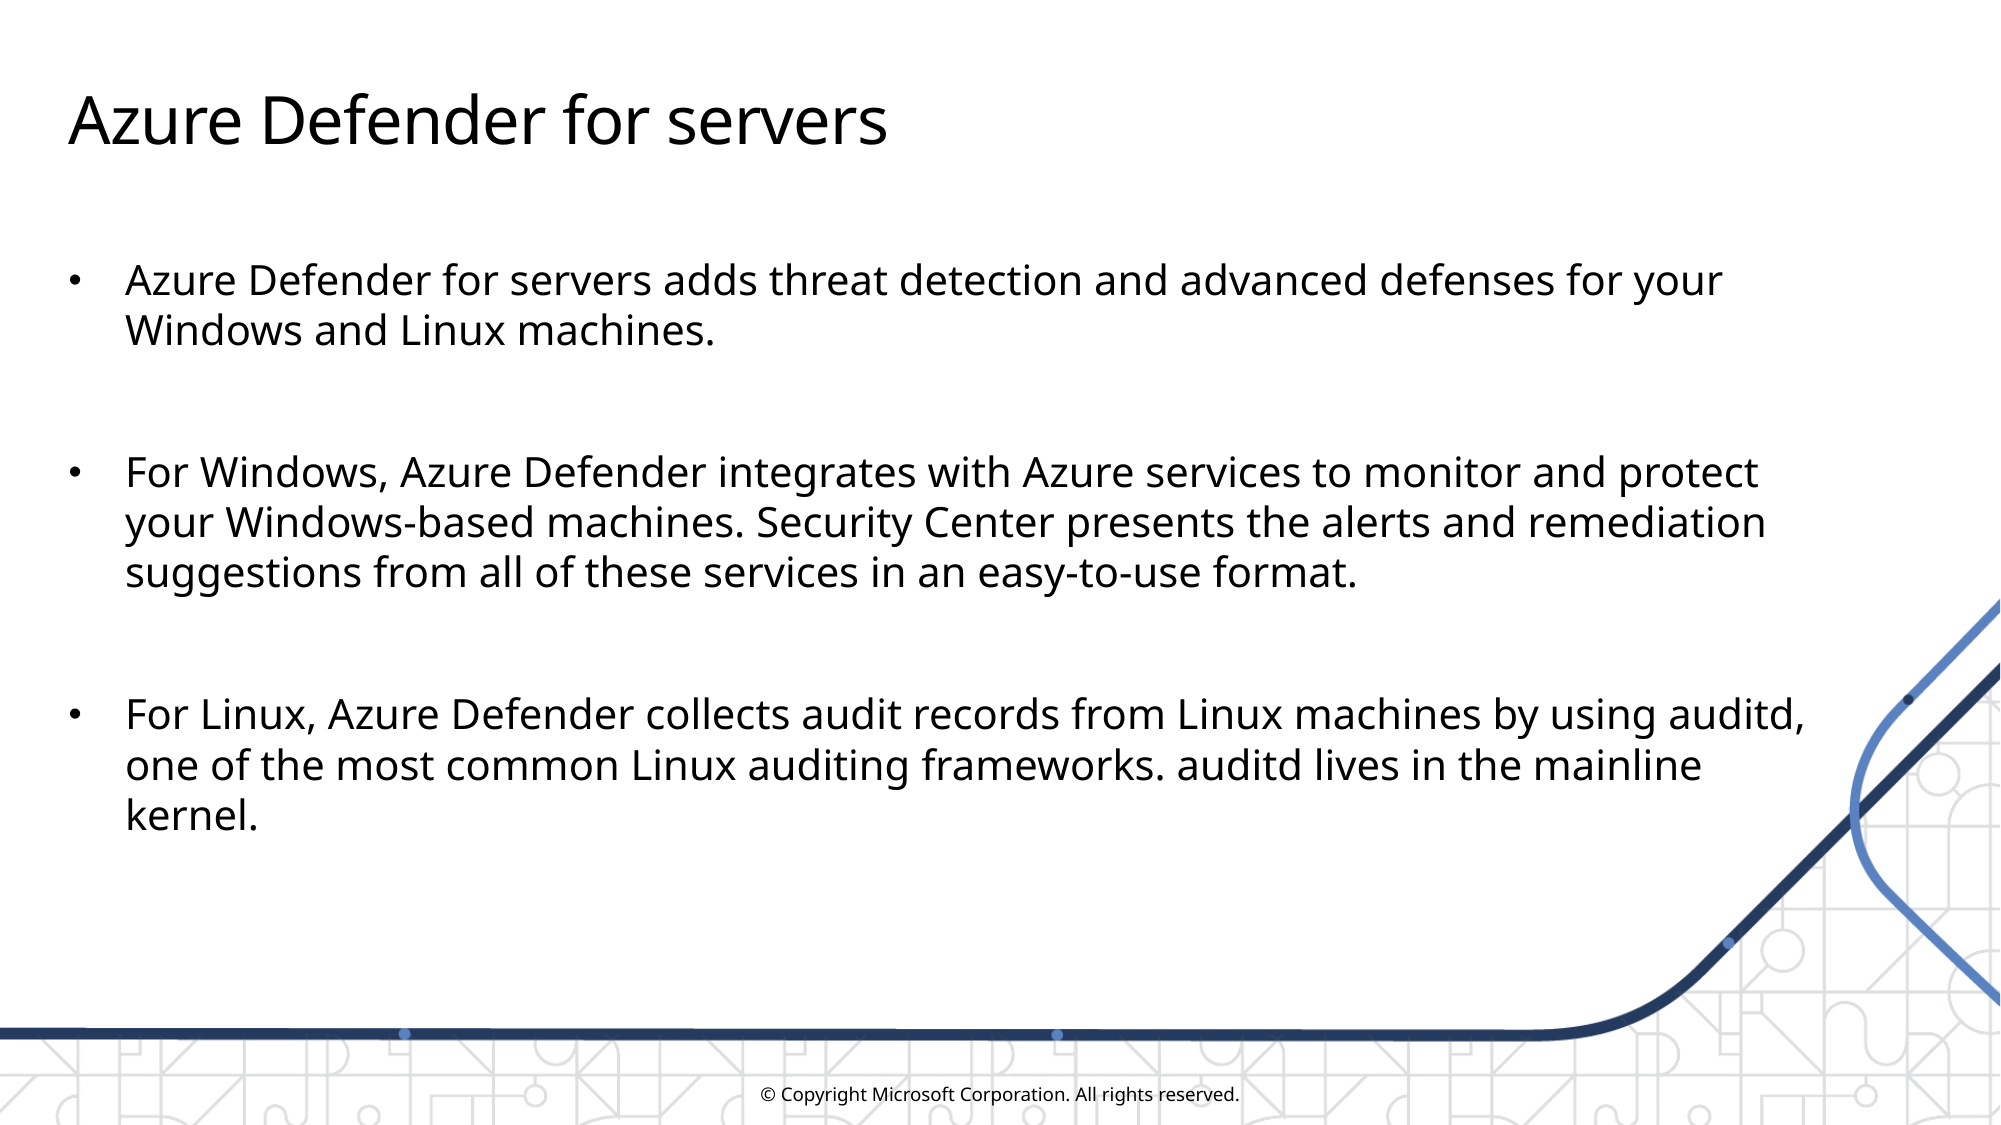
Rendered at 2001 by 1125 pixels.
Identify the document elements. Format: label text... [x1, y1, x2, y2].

title Azure Defender for servers [68, 72, 1930, 184]
picture [0, 0, 2001, 1125]
list Azure Defender for servers adds threat detection and advanced defenses for your Windows and Linux machines. For Windows, Azure Defender integrates with Azure services to monitor and protect your Windows-based machines. Security Center presents the alerts and remediation suggestions from all of these services in an easy-to-use format. For Linux, Azure Defender collects audit records from Linux machines by using auditd, one of the most common Linux auditing frameworks. auditd lives in the mainline kernel. [68, 239, 1825, 812]
